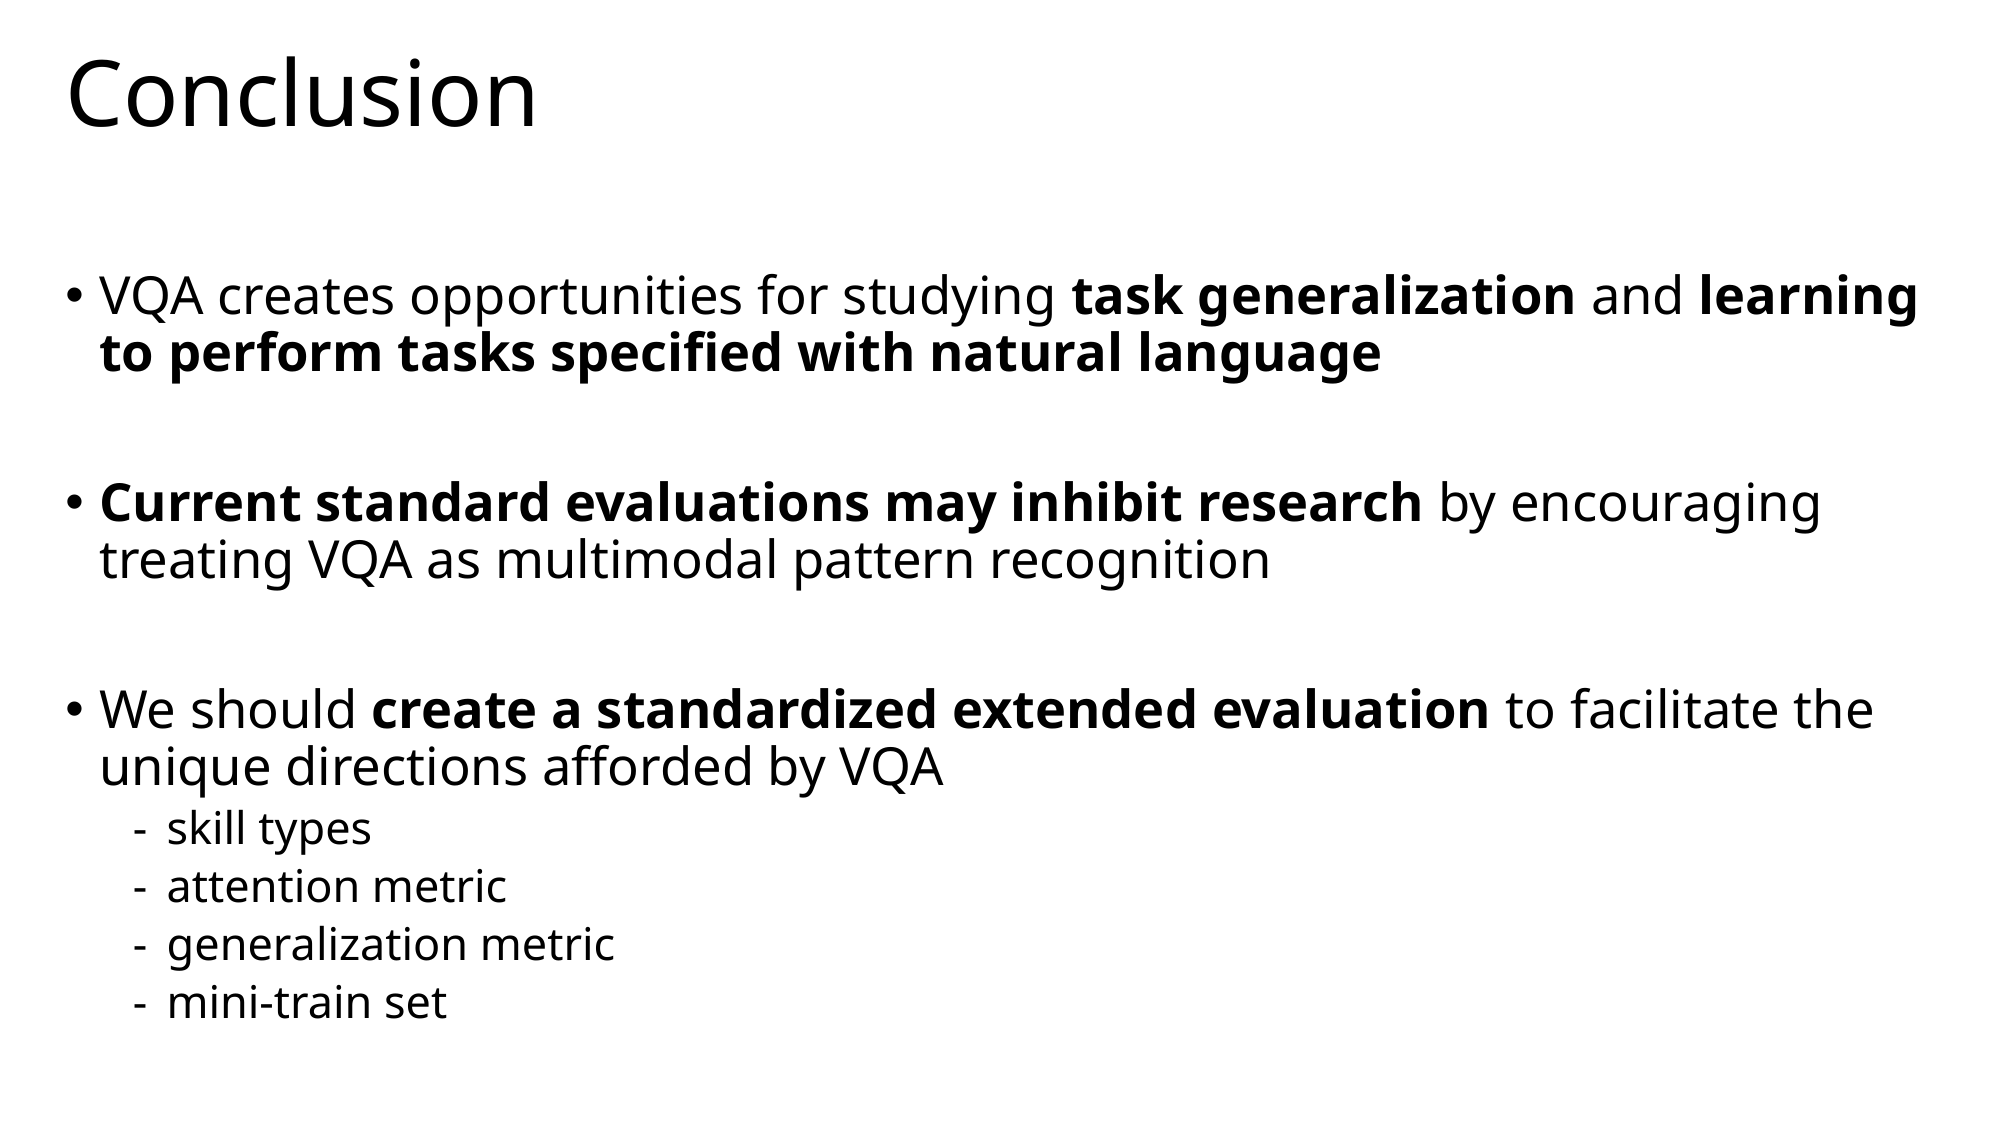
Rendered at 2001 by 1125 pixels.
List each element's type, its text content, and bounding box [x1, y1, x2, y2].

title Conclusion [50, 35, 1942, 158]
list VQA creates opportunities for studying task generalization and learning to perform tasks specified with natural language Current standard evaluations may inhibit research by encouraging treating VQA as multimodal pattern recognition We should create a standardized extended evaluation to facilitate the unique directions afforded by VQA skill types attention metric generalization metric mini-train set [50, 180, 1942, 1043]
